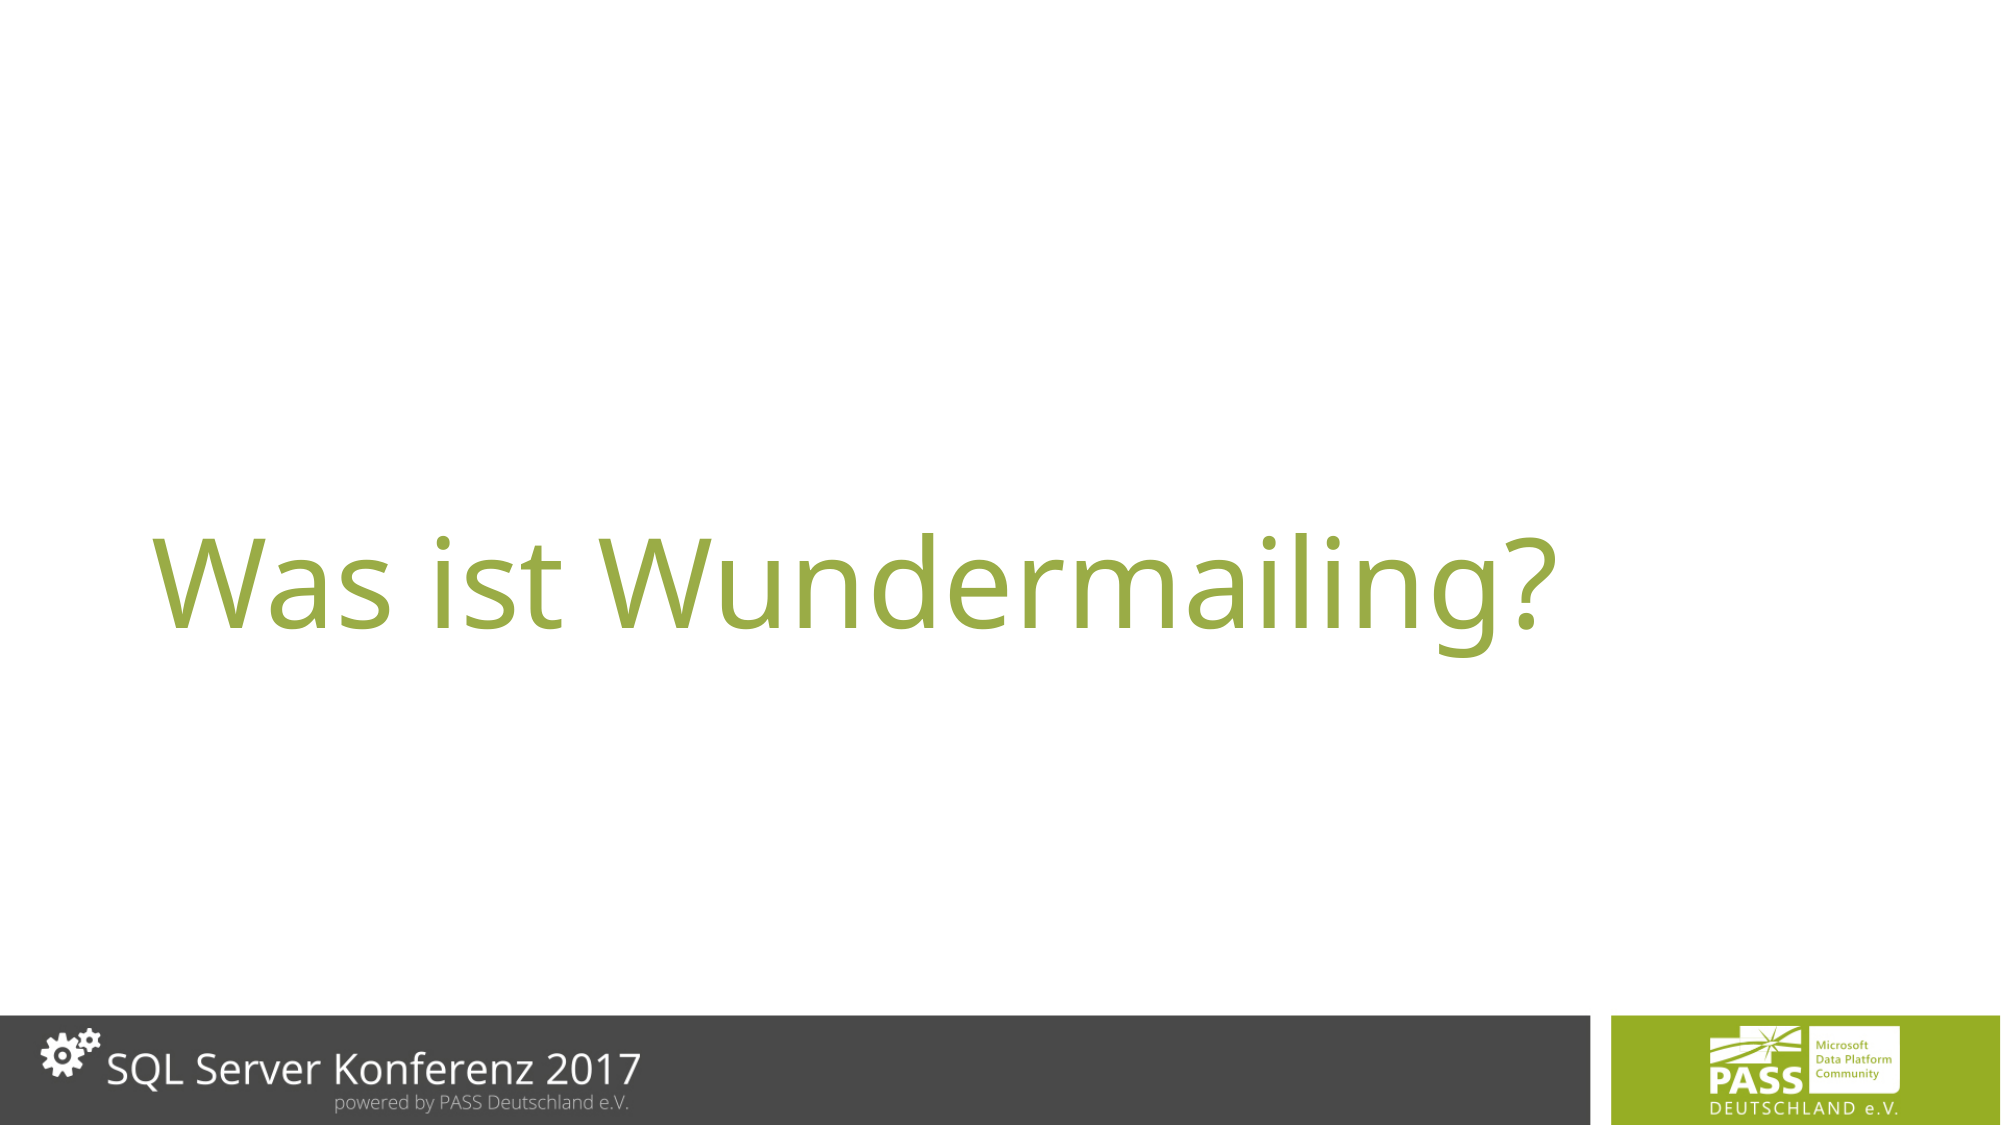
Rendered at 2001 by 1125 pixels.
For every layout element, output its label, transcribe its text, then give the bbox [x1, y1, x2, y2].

title Was ist Wundermailing? [136, 195, 1862, 663]
picture [0, 0, 2001, 1125]
